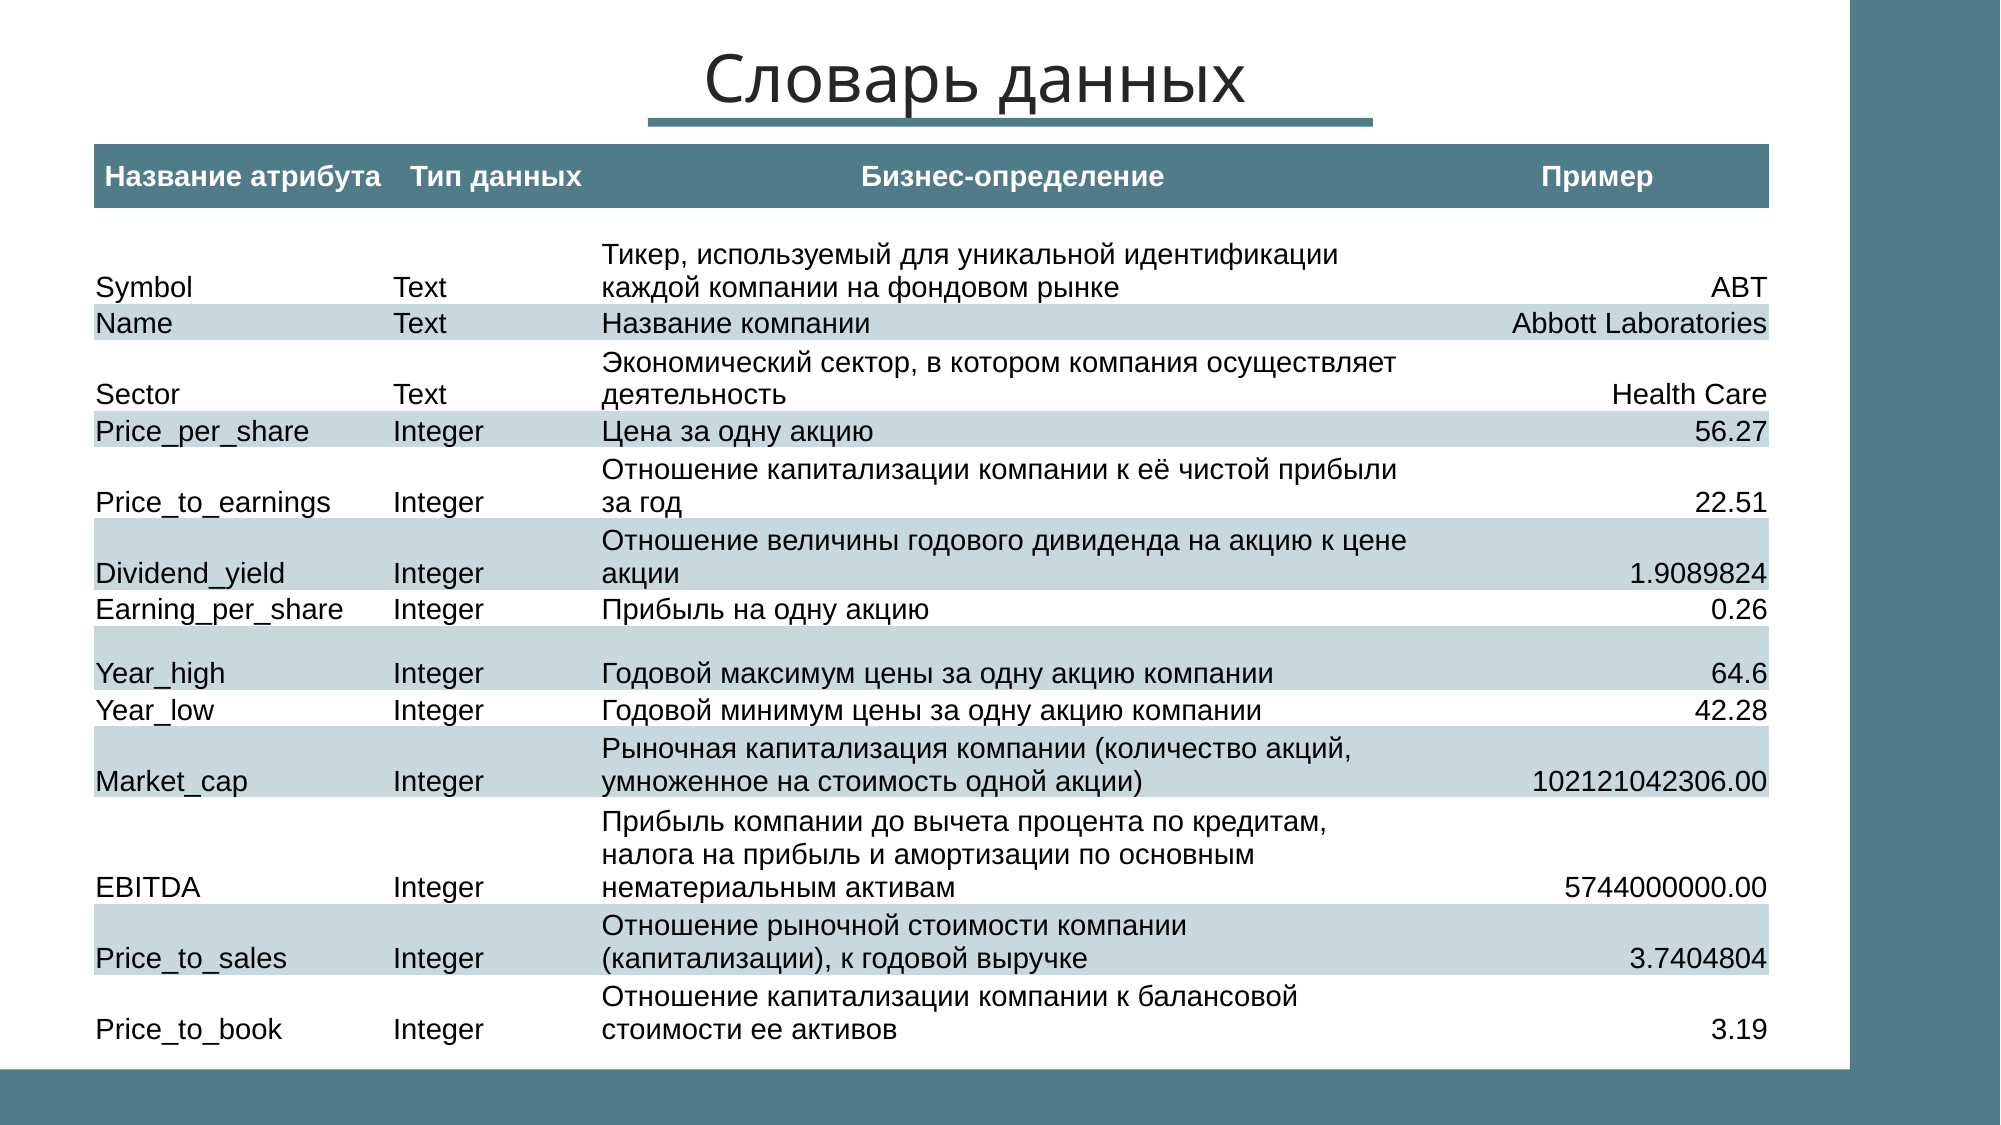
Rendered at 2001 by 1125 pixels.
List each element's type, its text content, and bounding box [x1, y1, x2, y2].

table_header Тип данных [392, 144, 600, 208]
table_header Название атрибута [94, 144, 392, 208]
table_cell Прибыль на одну акцию [600, 590, 1426, 626]
table_cell Market_cap [94, 726, 392, 797]
table_cell Year_high [94, 626, 392, 690]
text_box [647, 117, 1373, 127]
table_cell Year_low [94, 690, 392, 726]
table_cell Health Care [1426, 340, 1769, 411]
table_cell Экономический сектор, в котором компания осуществляет деятельность [600, 340, 1426, 411]
table_cell Price_to_book [94, 975, 392, 1046]
table_cell Integer [392, 411, 600, 447]
table_cell Отношение капитализации компании к её чистой прибыли за год [600, 447, 1426, 518]
table_cell Тикер, используемый для уникальной идентификации каждой компании на фондовом рынке [600, 208, 1426, 304]
table_cell Integer [392, 904, 600, 975]
table_cell Integer [392, 690, 600, 726]
table_cell EBITDA [94, 797, 392, 904]
table_cell 1.9089824 [1426, 518, 1769, 590]
table_cell Earning_per_share [94, 590, 392, 626]
table_cell 5744000000.00 [1426, 797, 1769, 904]
text_box [1849, 0, 2000, 1069]
table_cell Integer [392, 447, 600, 518]
table_cell Прибыль компании до вычета процента по кредитам, налога на прибыль и амортизации по основным нематериальным активам [600, 797, 1426, 904]
table_cell Integer [392, 797, 600, 904]
table_cell 42.28 [1426, 690, 1769, 726]
table_cell Integer [392, 518, 600, 590]
table_cell 64.6 [1426, 626, 1769, 690]
table_cell Integer [392, 590, 600, 626]
table_header Бизнес-определение [600, 144, 1426, 208]
table_cell Price_to_earnings [94, 447, 392, 518]
table_cell Отношение величины годового дивиденда на акцию к цене акции [600, 518, 1426, 590]
table_cell Integer [392, 626, 600, 690]
table_cell Text [392, 340, 600, 411]
table_cell 0.26 [1426, 590, 1769, 626]
table_header Пример [1426, 144, 1769, 208]
table_cell 3.19 [1426, 975, 1769, 1046]
table_cell Price_to_sales [94, 904, 392, 975]
table_cell Price_per_share [94, 411, 392, 447]
table_cell Text [392, 208, 600, 304]
text_box [0, 1069, 2000, 1125]
table_cell Text [392, 304, 600, 340]
table_cell 3.7404804 [1426, 904, 1769, 975]
table_cell Годовой максимум цены за одну акцию компании [600, 626, 1426, 690]
table_cell 56.27 [1426, 411, 1769, 447]
table_cell Abbott Laboratories [1426, 304, 1769, 340]
table_cell Название компании [600, 304, 1426, 340]
table_cell Symbol [94, 208, 392, 304]
table_cell Sector [94, 340, 392, 411]
table_cell 102121042306.00 [1426, 726, 1769, 797]
table_cell Годовой минимум цены за одну акцию компании [600, 690, 1426, 726]
table_cell Integer [392, 975, 600, 1046]
table_cell ABT [1426, 208, 1769, 304]
table_cell Integer [392, 726, 600, 797]
table_cell Цена за одну акцию [600, 411, 1426, 447]
table_cell Dividend_yield [94, 518, 392, 590]
text_box Словарь данных [336, 28, 1633, 124]
table_cell Name [94, 304, 392, 340]
table_cell 22.51 [1426, 447, 1769, 518]
table_cell Отношение рыночной стоимости компании (капитализации), к годовой выручке [600, 904, 1426, 975]
table_cell Рыночная капитализация компании (количество акций, умноженное на стоимость одной акции) [600, 726, 1426, 797]
table_cell Отношение капитализации компании к балансовой стоимости ее активов [600, 975, 1426, 1046]
